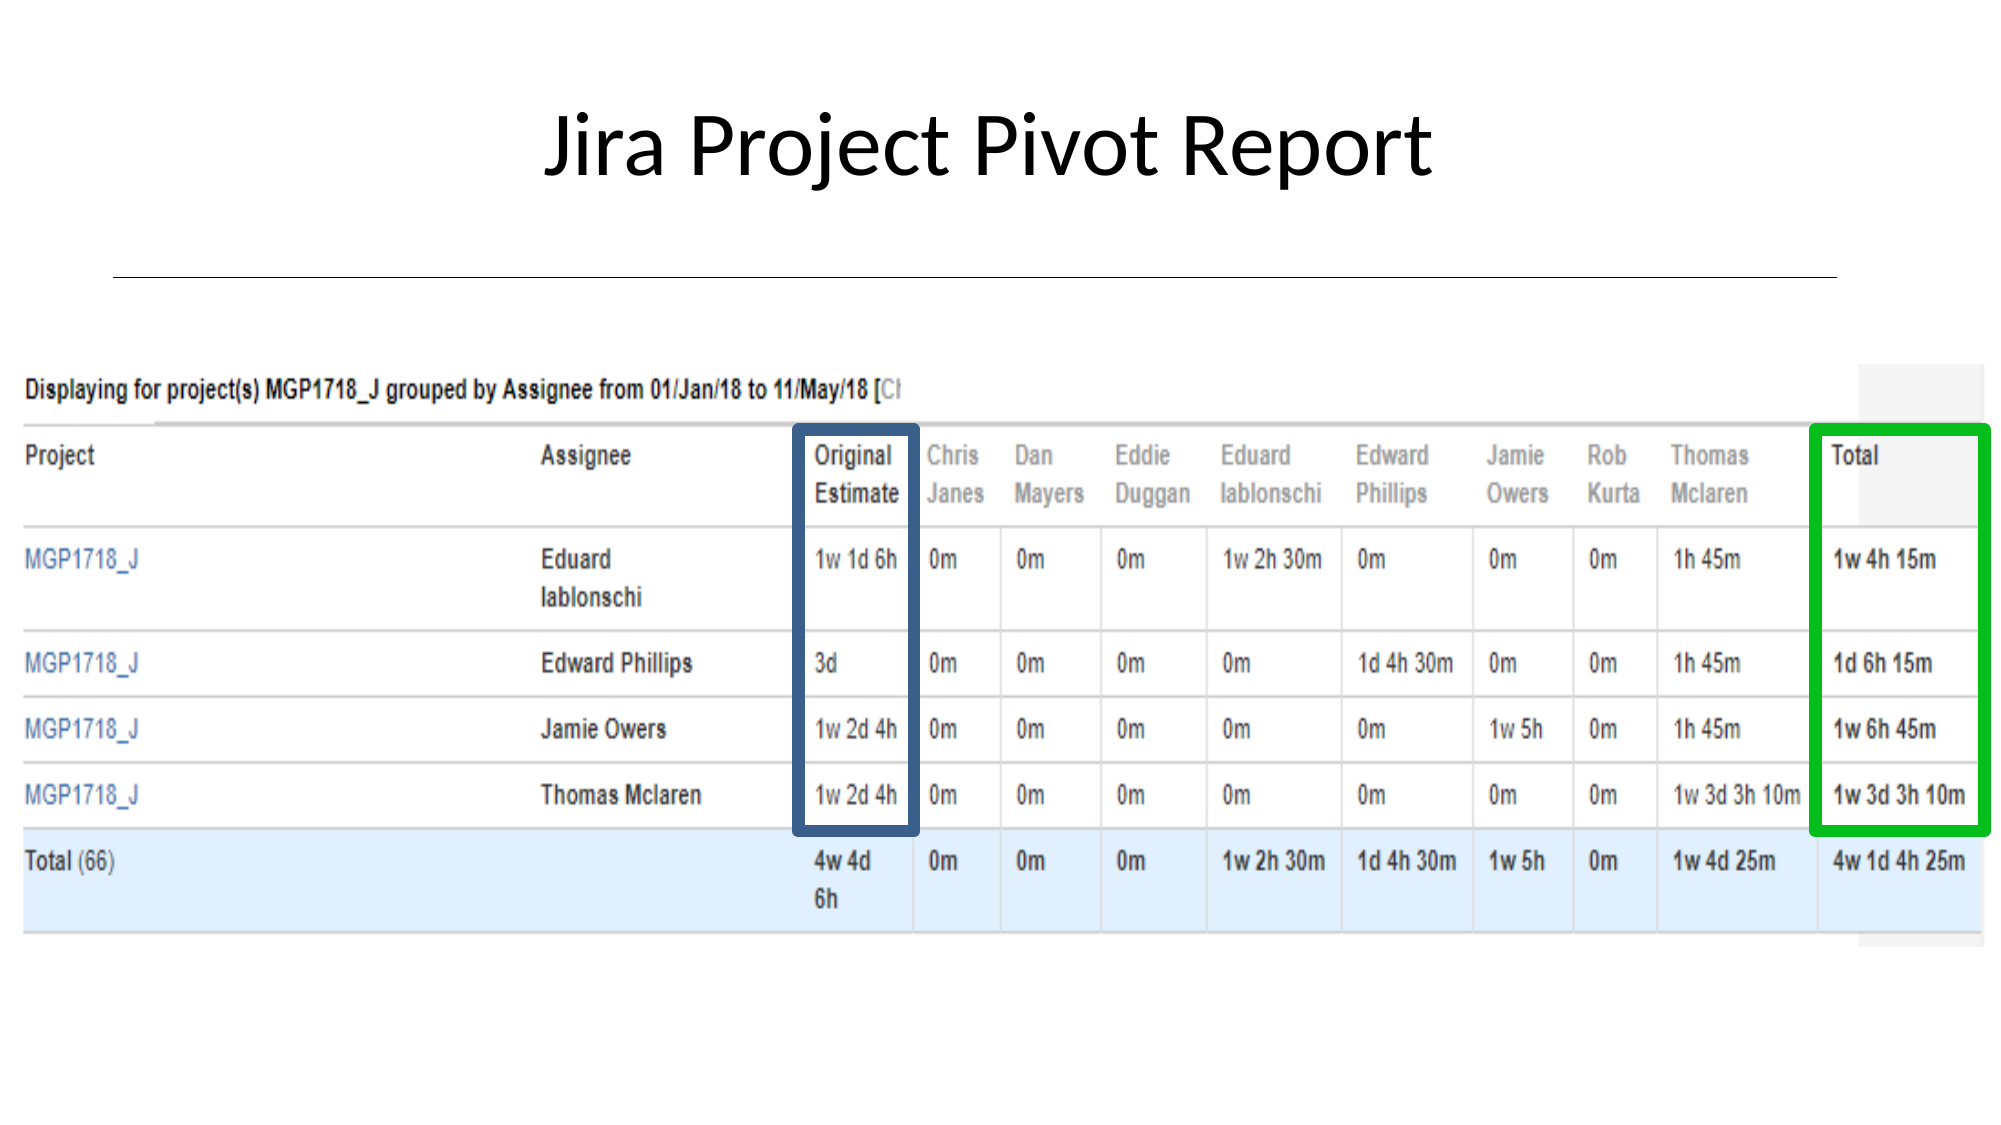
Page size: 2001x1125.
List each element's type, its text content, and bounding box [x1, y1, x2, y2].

title Jira Project Pivot Report [99, 45, 1900, 233]
picture [23, 364, 1985, 948]
